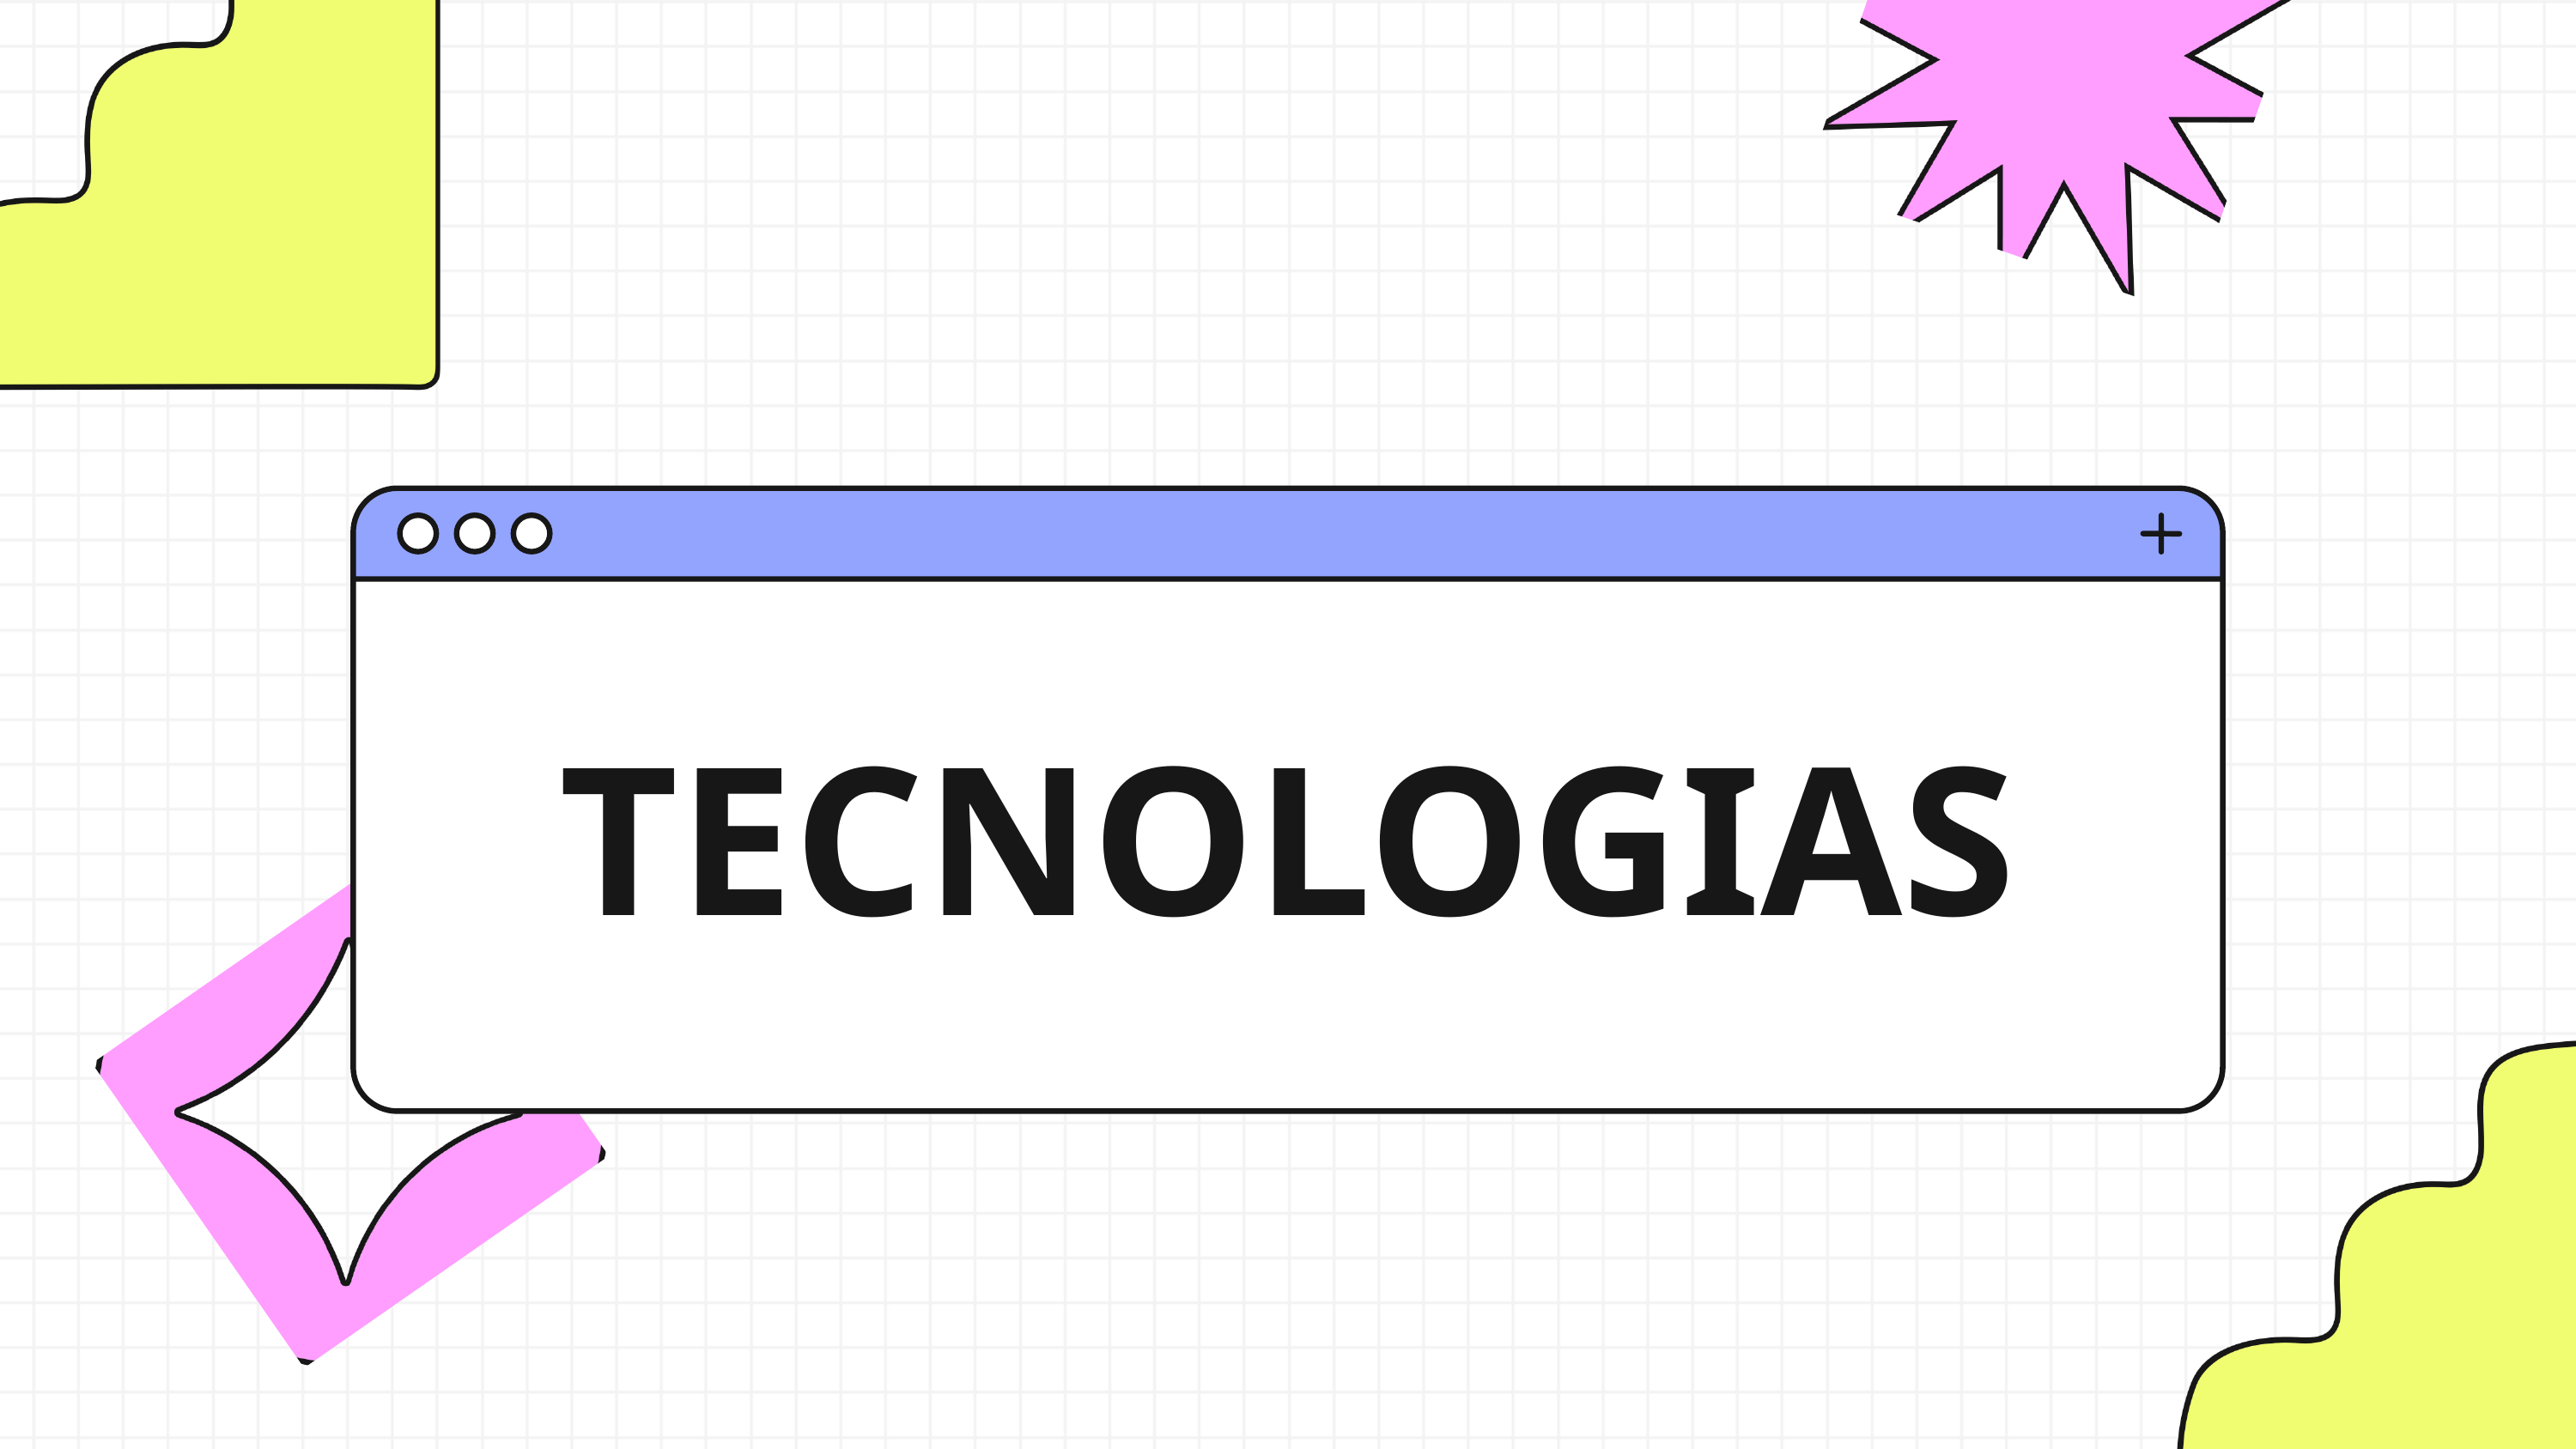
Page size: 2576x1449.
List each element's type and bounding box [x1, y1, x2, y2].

text_box [1804, 0, 2296, 315]
text_box [92, 886, 609, 1368]
text_box [2172, 1038, 2576, 1449]
text_box [0, 0, 2576, 1449]
text_box [349, 485, 2226, 1114]
text_box [0, 0, 440, 391]
